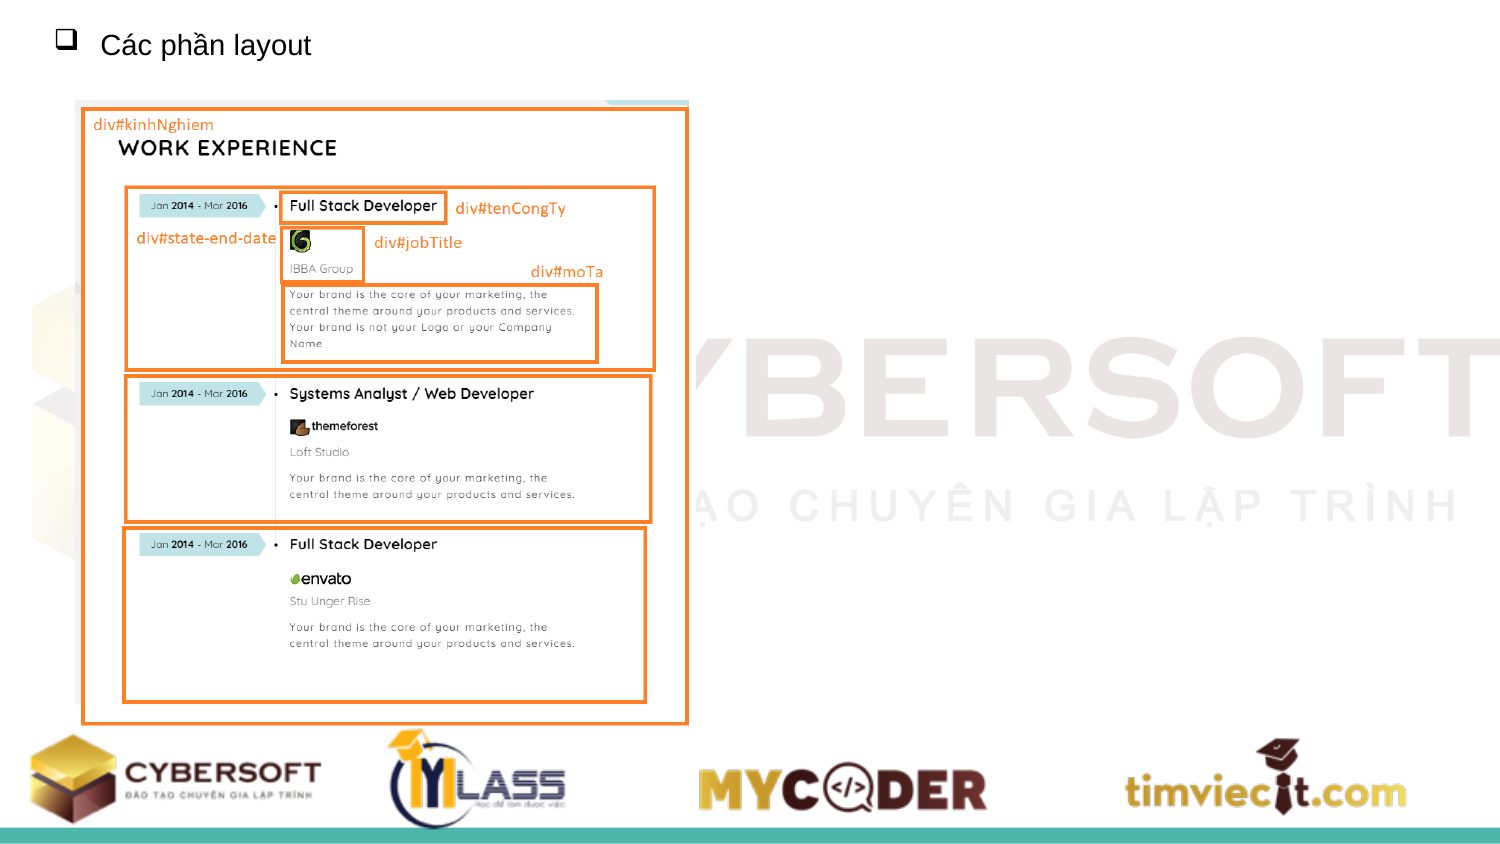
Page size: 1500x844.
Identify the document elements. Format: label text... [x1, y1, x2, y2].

text_box Các phần layout [20, 18, 770, 69]
picture [24, 100, 1435, 844]
